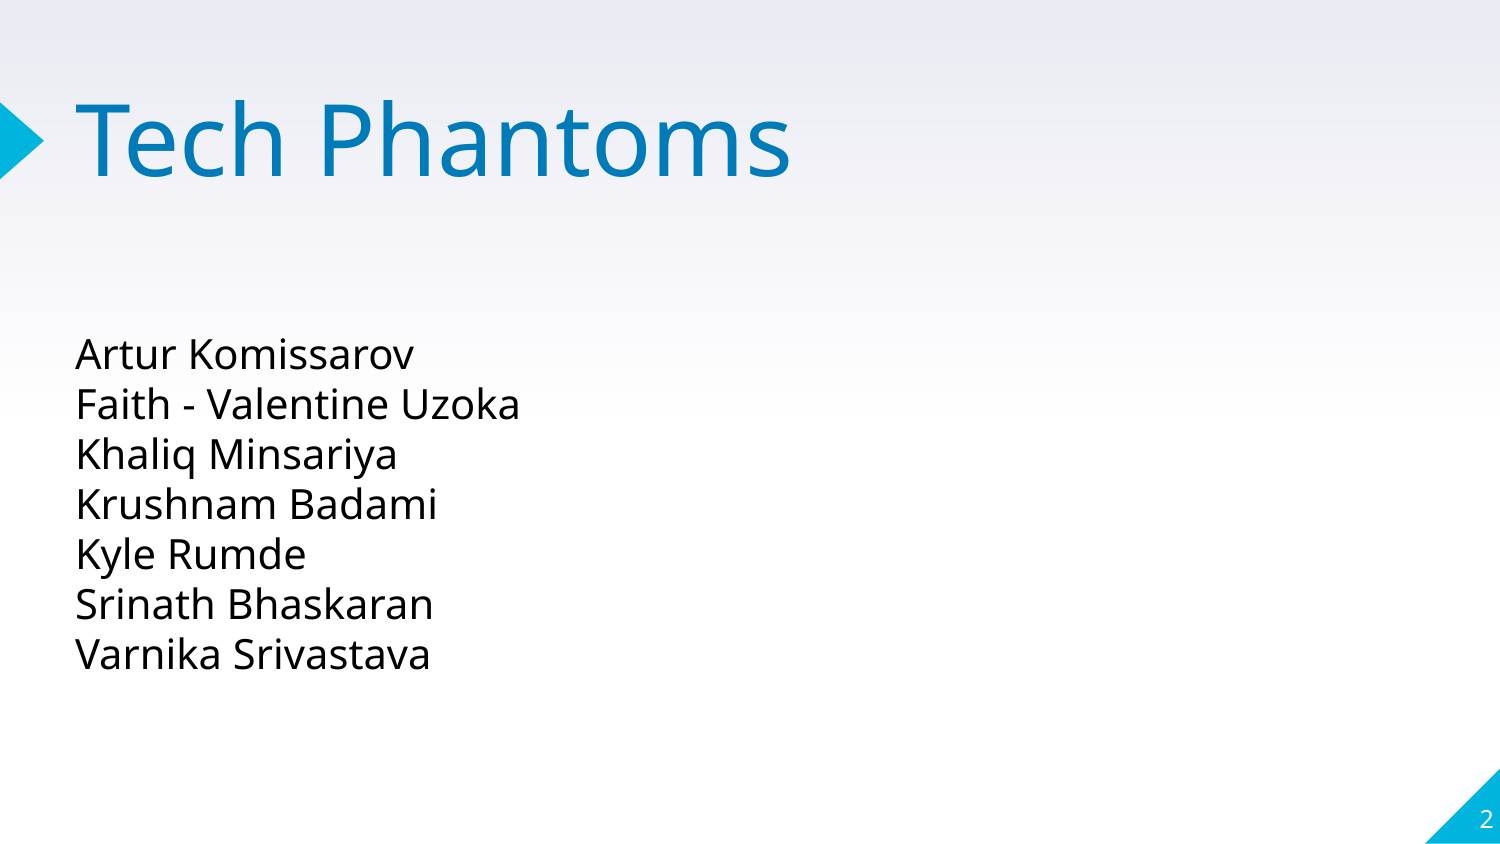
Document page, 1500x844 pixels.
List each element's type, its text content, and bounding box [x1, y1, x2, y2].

list Artur Komissarov Faith - Valentine Uzoka Khaliq Minsariya Krushnam Badami Kyle Rumde Srinath Bhaskaran Varnika Srivastava [75, 327, 1001, 761]
title Tech Phantoms [75, 99, 1001, 277]
slide_number ‹#› [1418, 760, 1494, 838]
